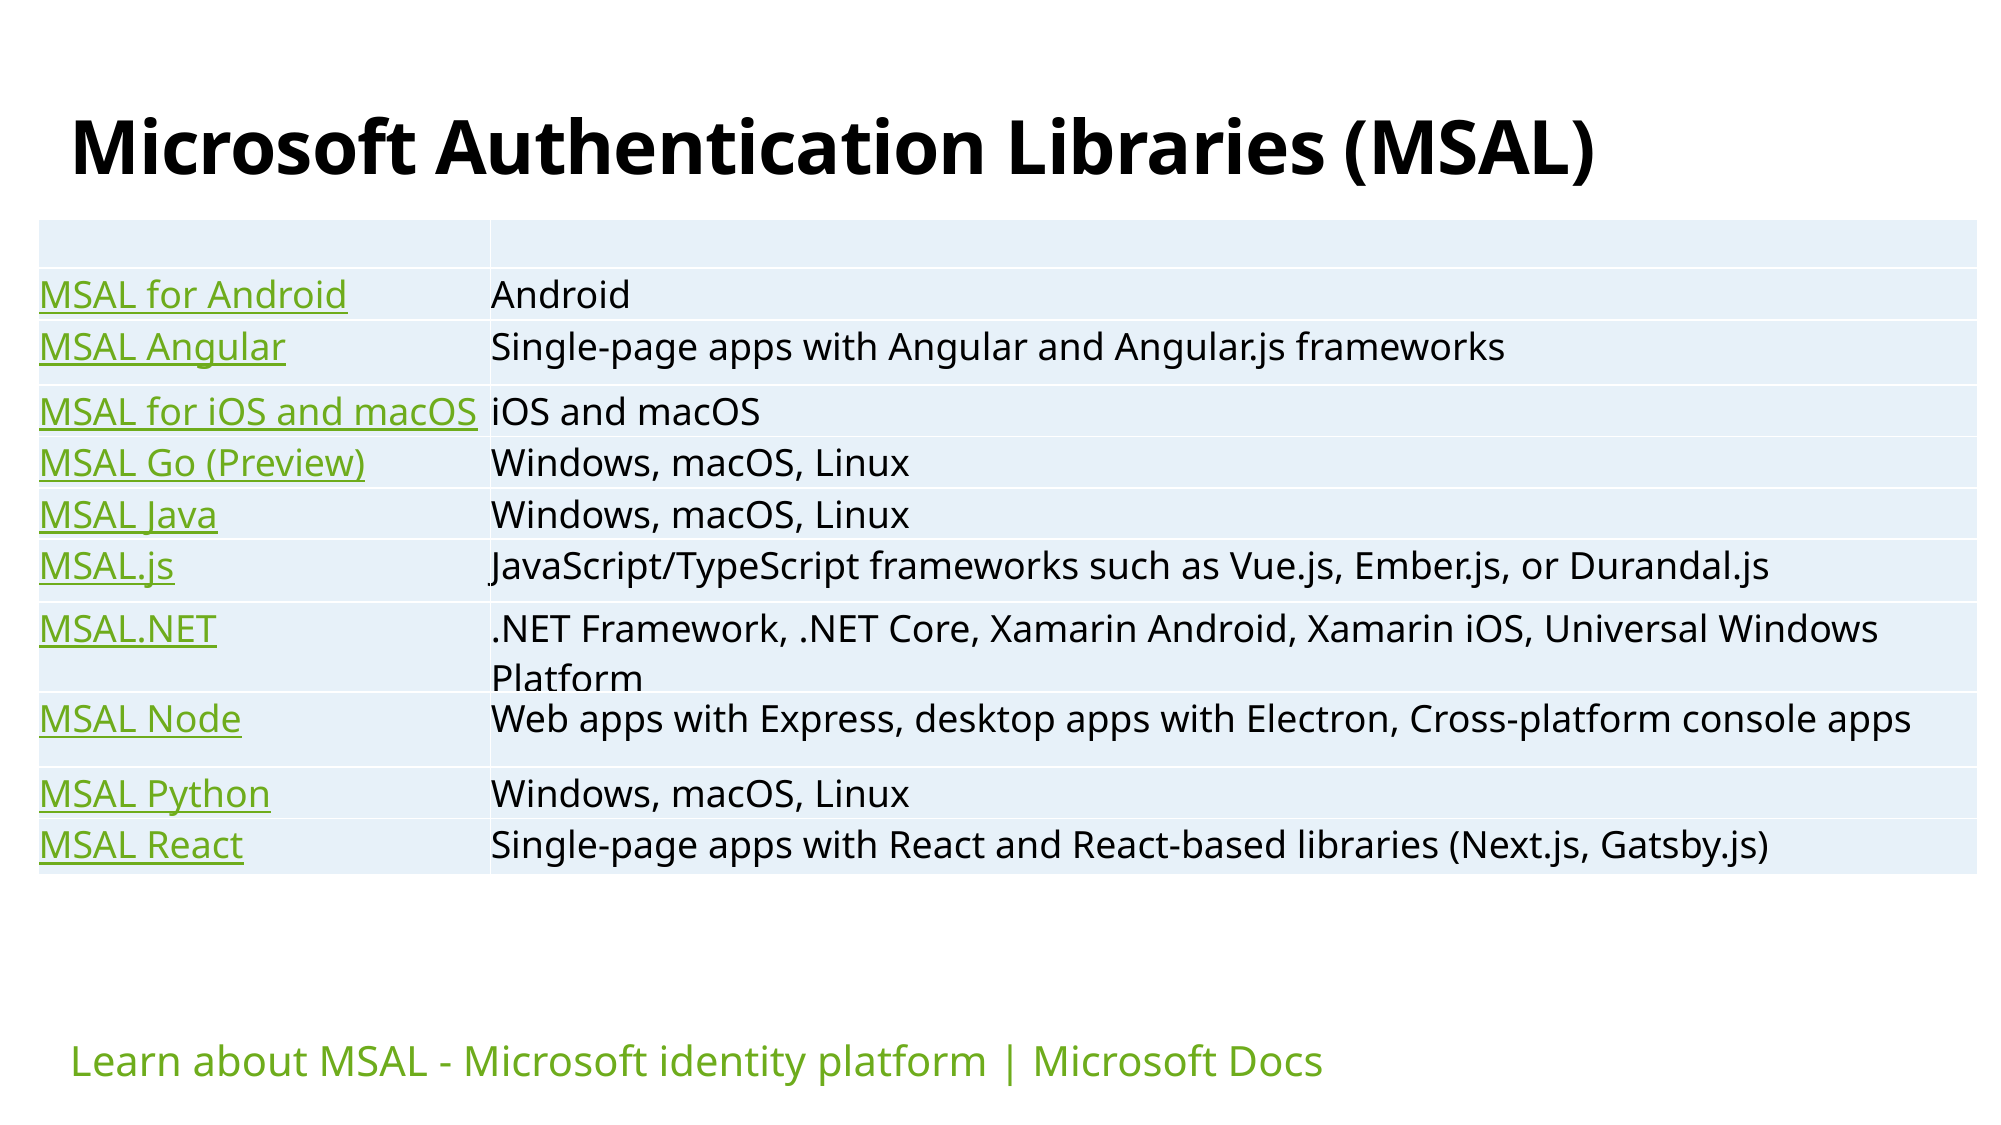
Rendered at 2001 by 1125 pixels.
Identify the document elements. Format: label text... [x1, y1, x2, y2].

table_cell MSAL Java [39, 489, 490, 538]
table_cell MSAL.NET [39, 603, 490, 691]
table_cell Single-page apps with Angular and Angular.js frameworks [491, 321, 1977, 384]
table_cell iOS and macOS [491, 386, 1977, 436]
table_cell MSAL for Android [39, 269, 490, 319]
table_cell Web apps with Express, desktop apps with Electron, Cross-platform console apps [491, 693, 1977, 766]
table_cell Windows, macOS, Linux [491, 437, 1977, 487]
table_cell MSAL Node [39, 693, 490, 766]
title Microsoft Authentication Libraries (MSAL) [69, 72, 1930, 197]
table_cell MSAL React [39, 819, 490, 874]
table_cell Android [491, 269, 1977, 319]
table_cell MSAL for iOS and macOS [39, 386, 490, 436]
table_header [39, 220, 490, 267]
table_cell JavaScript/TypeScript frameworks such as Vue.js, Ember.js, or Durandal.js [491, 540, 1977, 601]
table_cell Single-page apps with React and React-based libraries (Next.js, Gatsby.js) [491, 819, 1977, 874]
table_cell .NET Framework, .NET Core, Xamarin Android, Xamarin iOS, Universal Windows Platform [491, 603, 1977, 691]
text_box Learn about MSAL - Microsoft identity platform | Microsoft Docs [69, 1034, 1858, 1092]
table_cell MSAL Go (Preview) [39, 437, 490, 487]
table_cell Windows, macOS, Linux [491, 489, 1977, 538]
table_cell MSAL Angular [39, 321, 490, 384]
table_header [491, 220, 1977, 267]
table_cell MSAL.js [39, 540, 490, 601]
table_cell MSAL Python [39, 768, 490, 818]
table_cell Windows, macOS, Linux [491, 768, 1977, 818]
